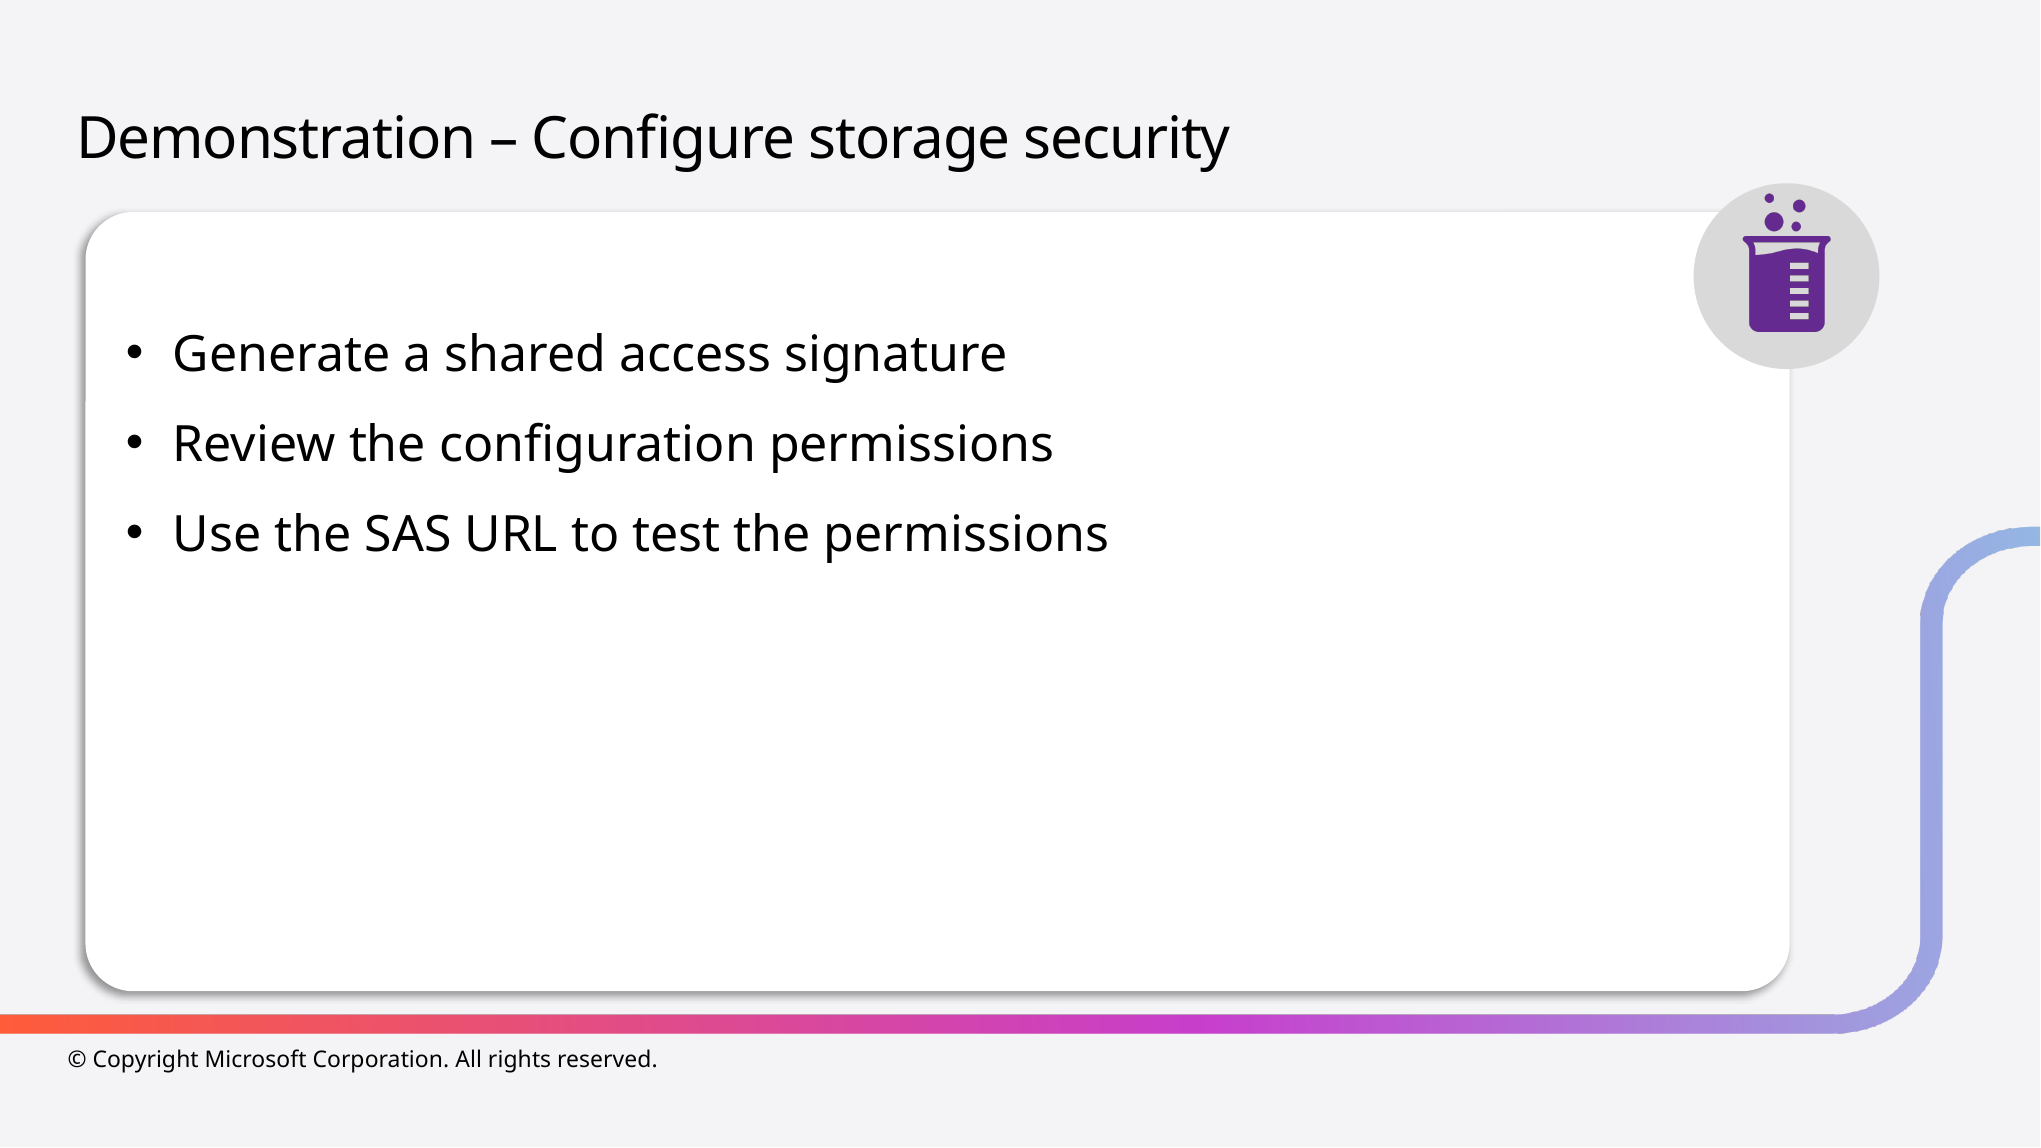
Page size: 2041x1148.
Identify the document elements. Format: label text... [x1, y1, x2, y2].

picture [1711, 230, 1862, 338]
title Demonstration – Configure storage security [76, 93, 1968, 230]
text_box Generate a shared access signature Review the configuration permissions Use the SAS URL to test the permissions [111, 283, 1199, 569]
picture [0, 526, 2041, 1034]
